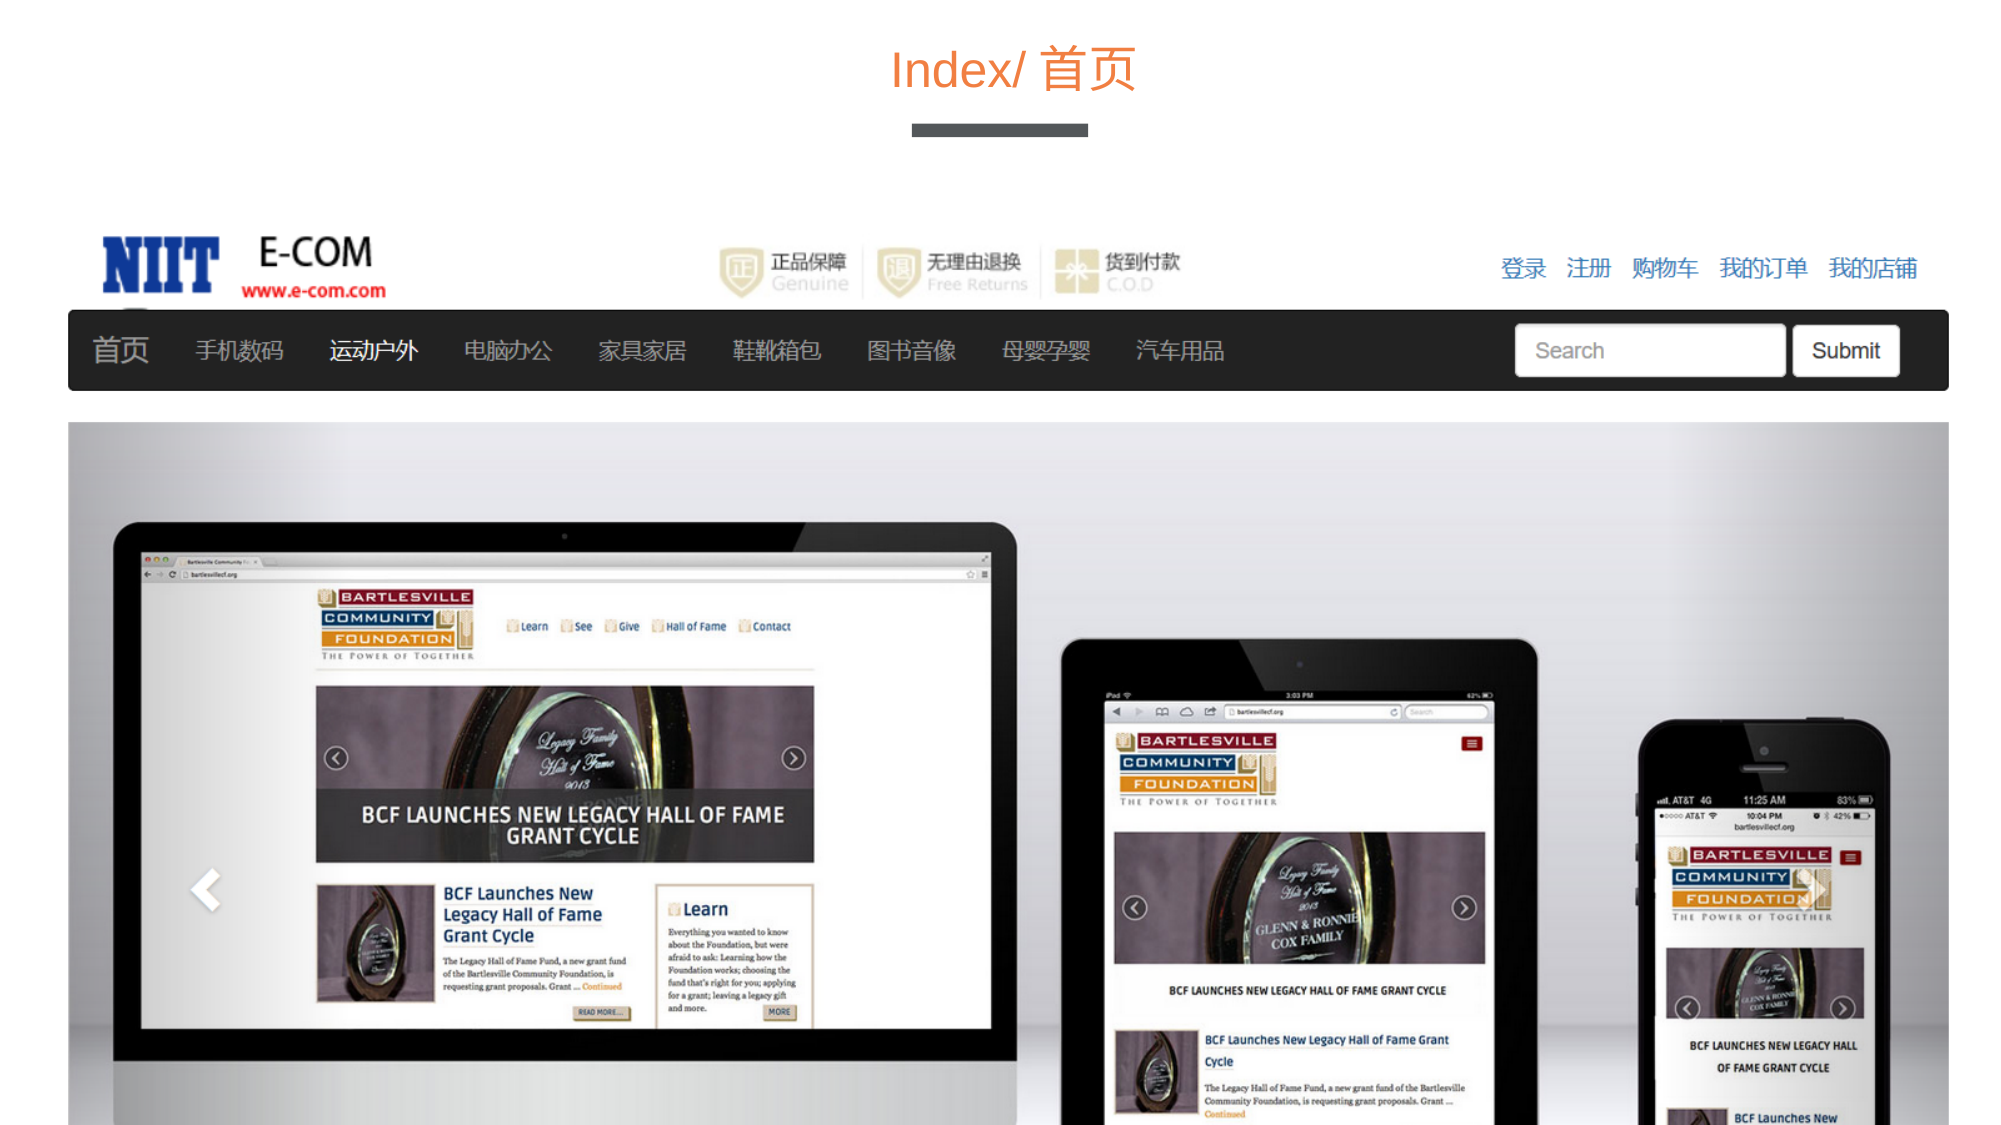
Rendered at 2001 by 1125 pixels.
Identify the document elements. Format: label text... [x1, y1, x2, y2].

picture [32, 225, 1990, 1125]
text_box [910, 121, 1090, 139]
text_box Index/首页 [875, 30, 1301, 105]
